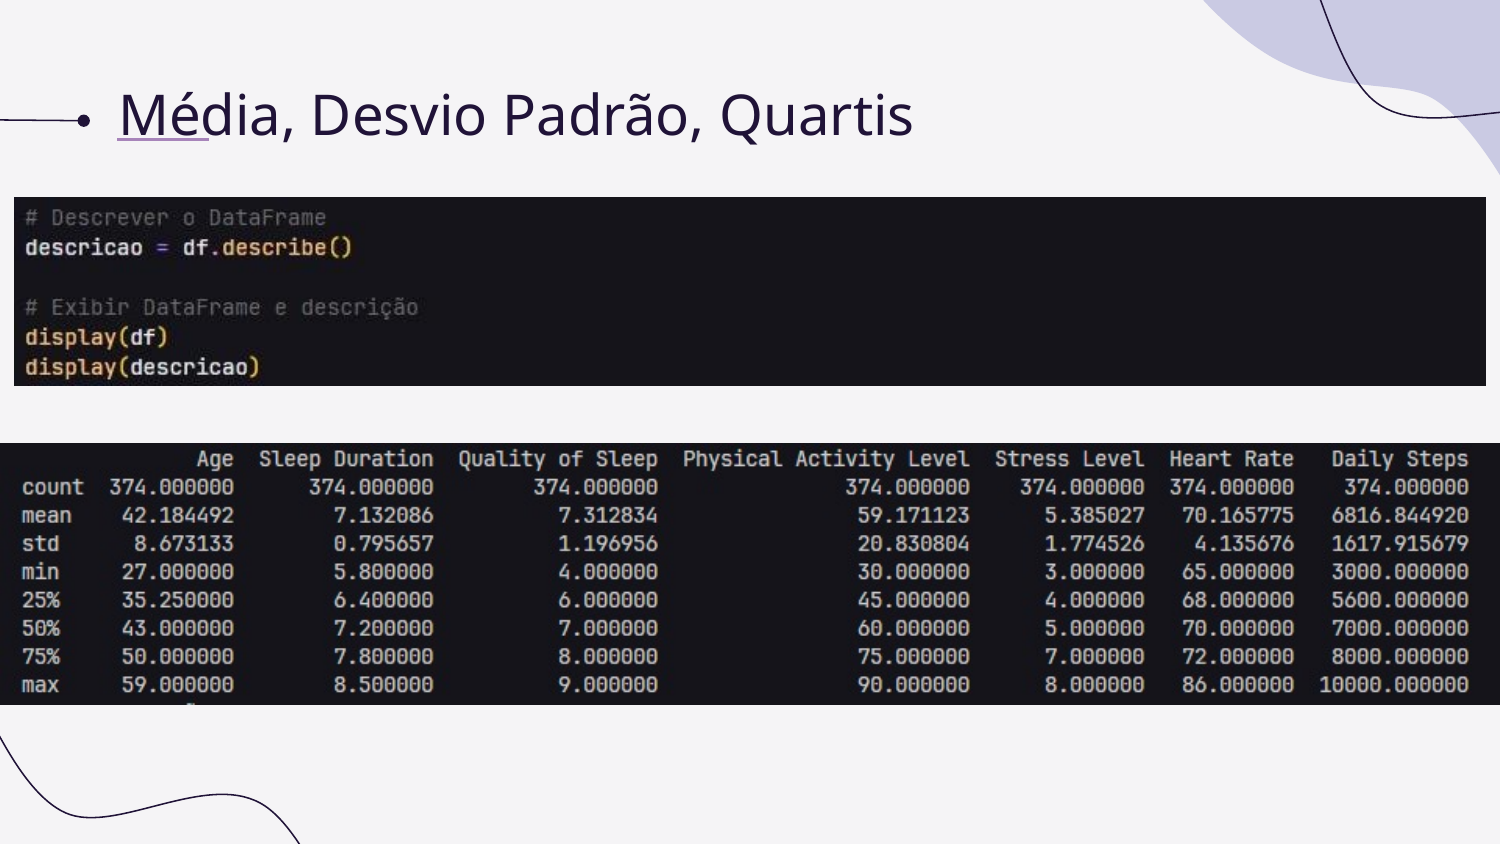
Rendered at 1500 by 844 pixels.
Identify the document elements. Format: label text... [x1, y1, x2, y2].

title Média, Desvio Padrão, Quartis [118, 79, 1382, 140]
picture [14, 197, 1486, 386]
picture [0, 443, 1500, 705]
